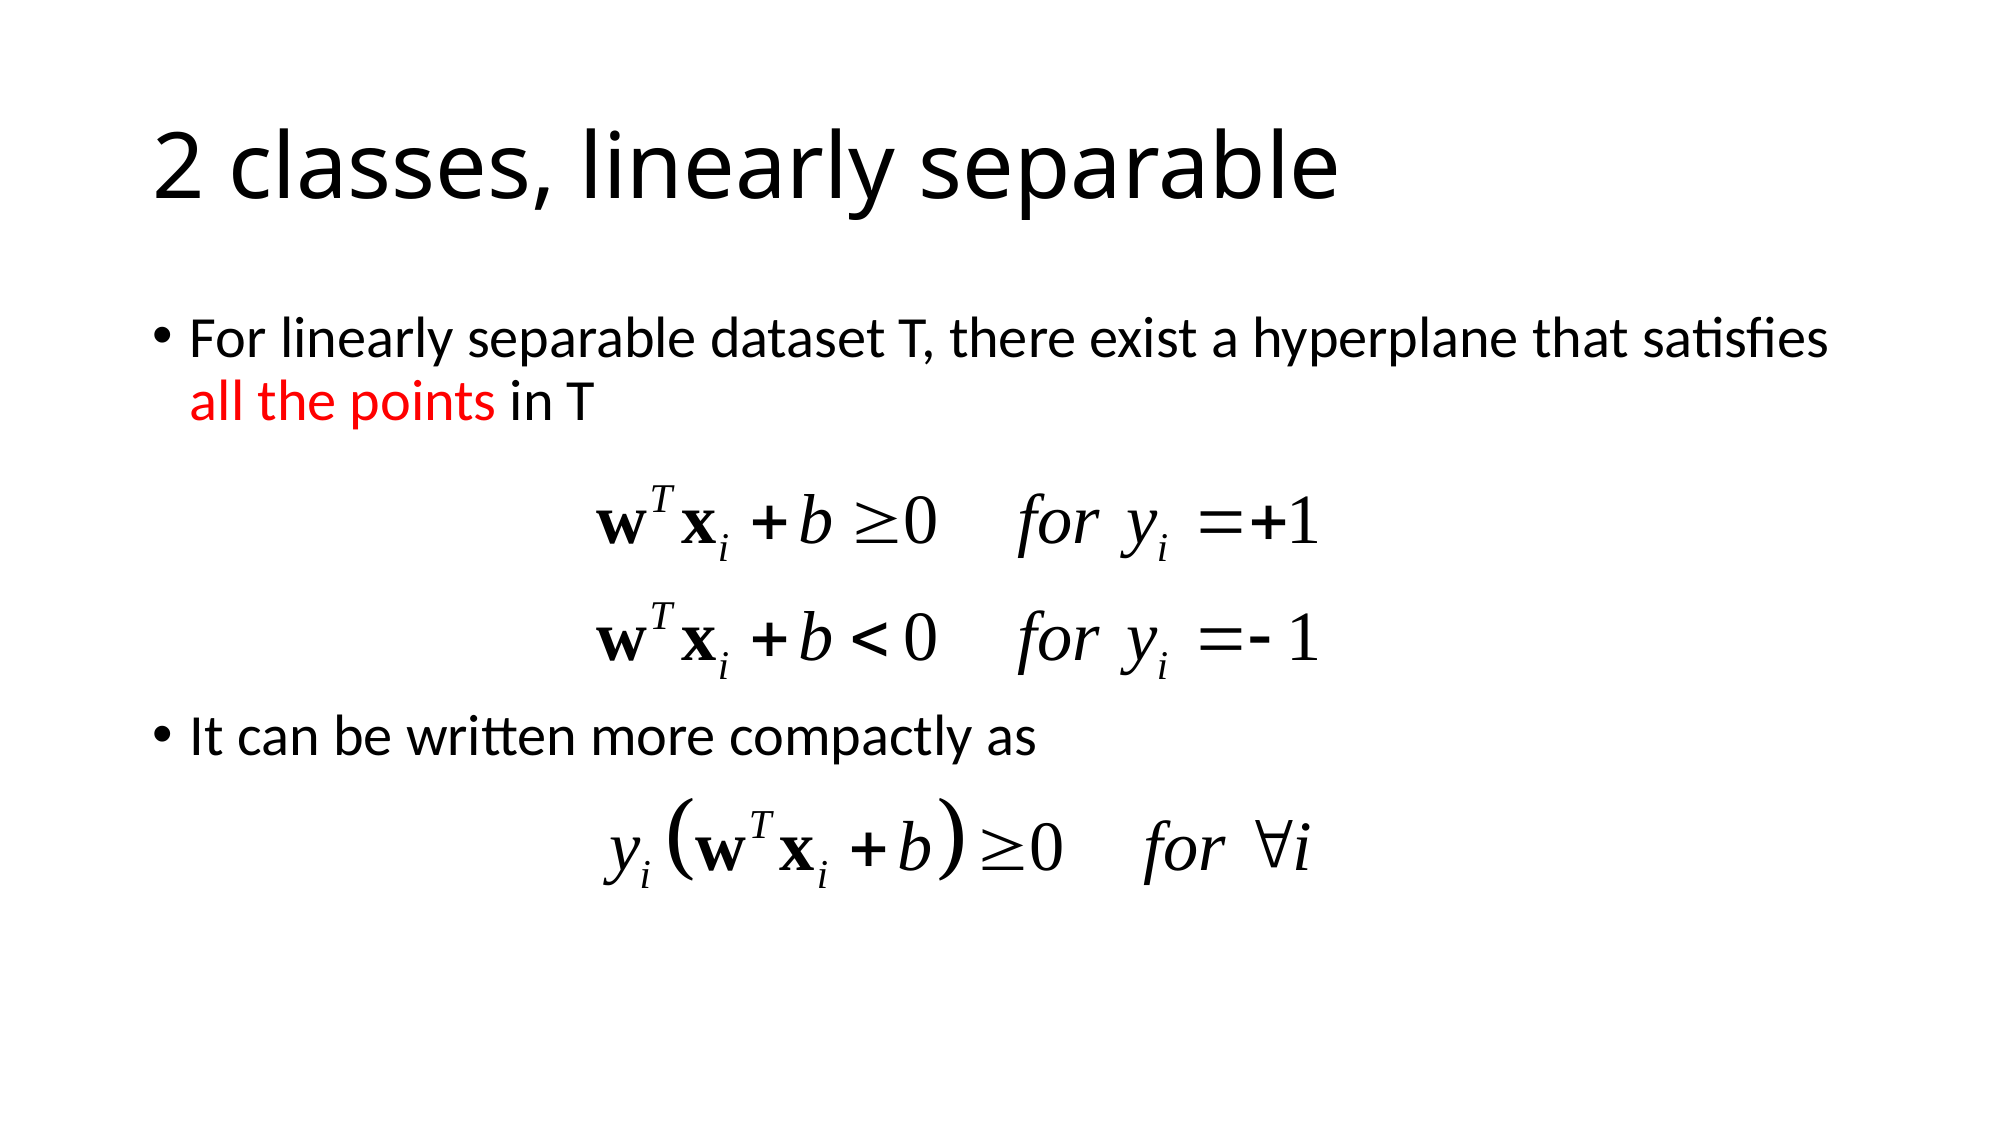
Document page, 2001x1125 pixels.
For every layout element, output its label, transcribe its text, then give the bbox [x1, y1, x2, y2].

title 2 classes, linearly separable [137, 59, 1863, 278]
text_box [585, 468, 1326, 693]
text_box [591, 787, 1326, 918]
list For linearly separable dataset T, there exist a hyperplane that satisfies all the points in T It can be written more compactly as [137, 299, 1863, 1014]
